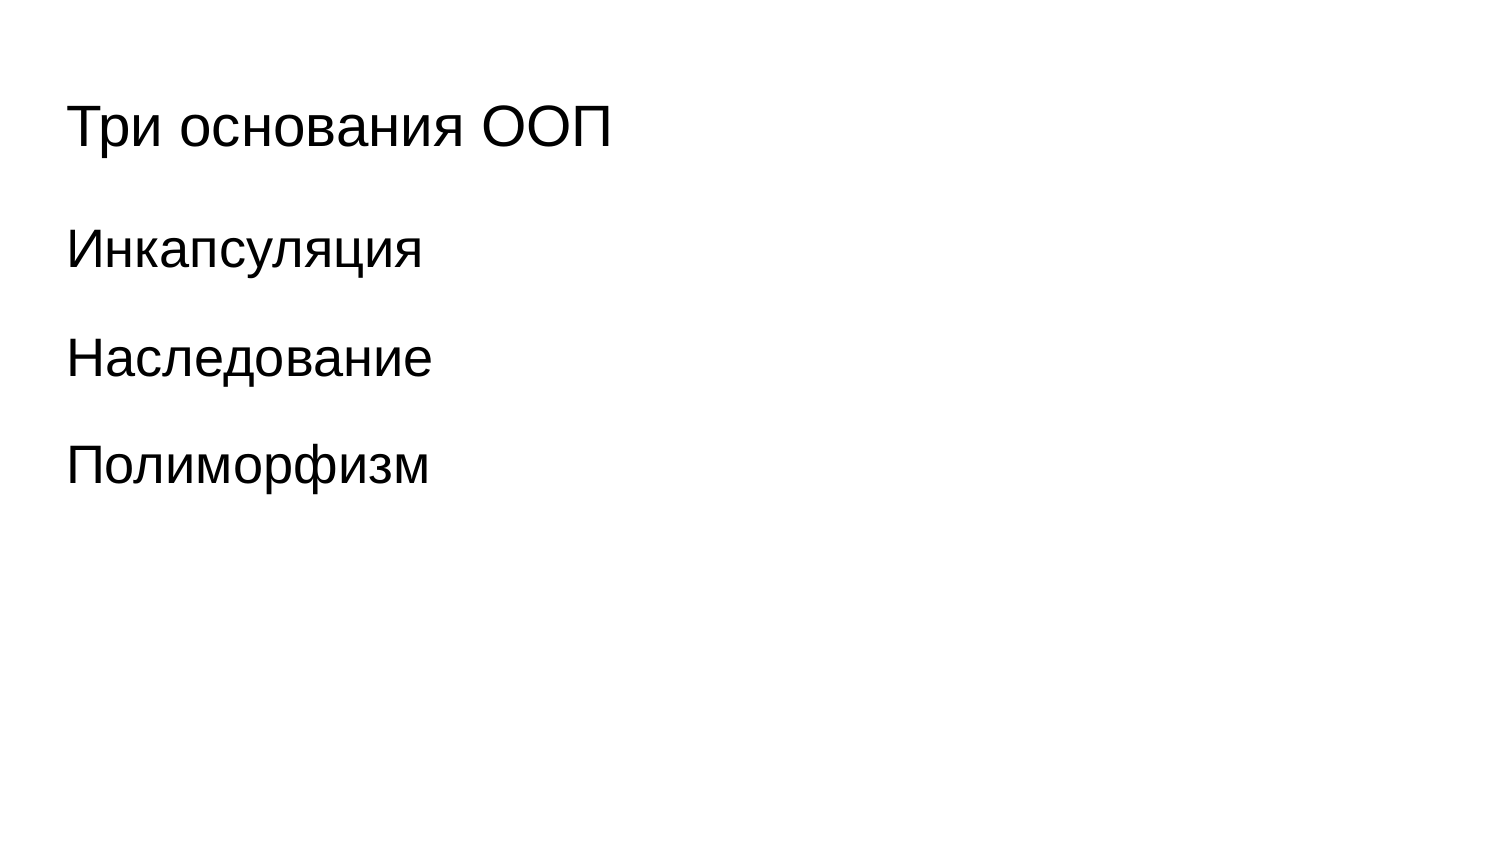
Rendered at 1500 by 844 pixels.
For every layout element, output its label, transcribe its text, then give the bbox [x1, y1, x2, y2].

title Три основания ООП [51, 72, 1449, 167]
list Инкапсуляция Наследование Полиморфизм [51, 189, 1449, 750]
